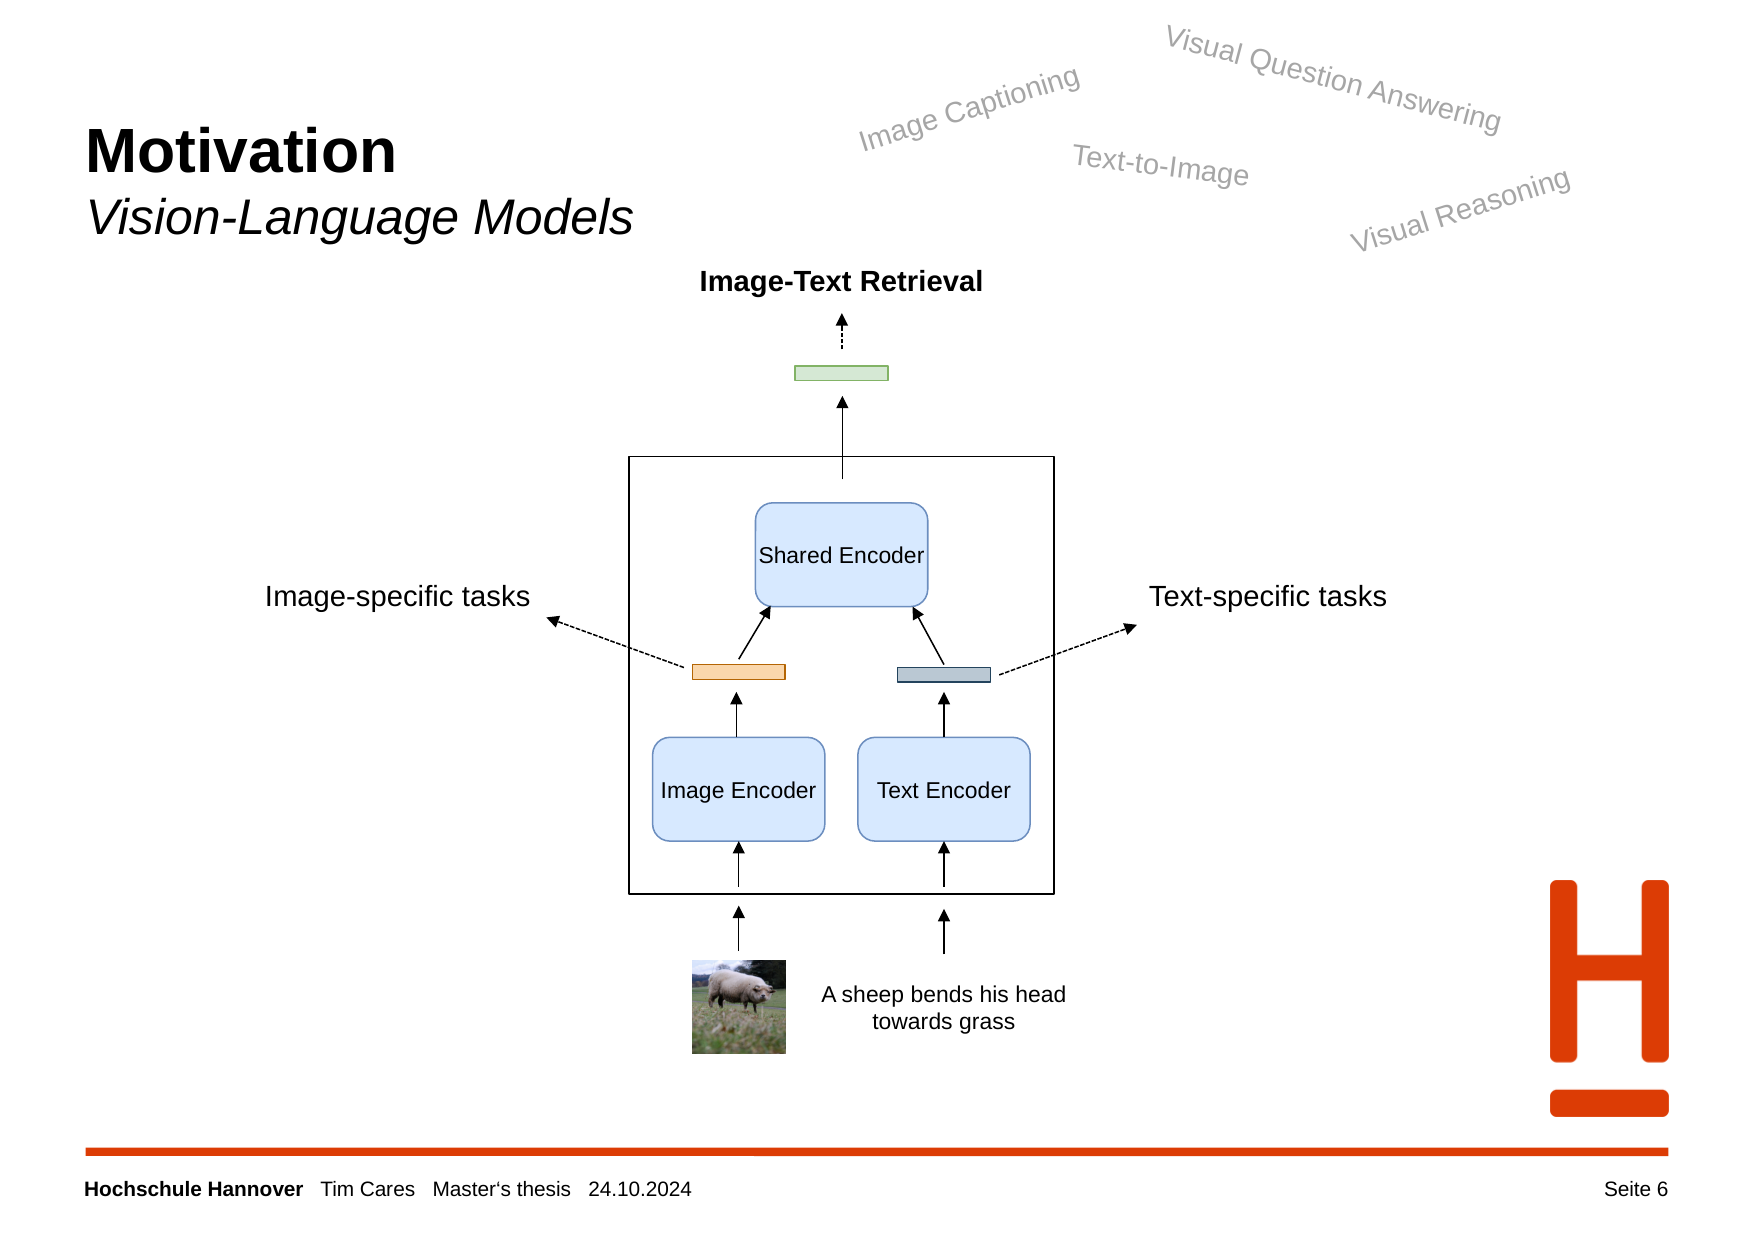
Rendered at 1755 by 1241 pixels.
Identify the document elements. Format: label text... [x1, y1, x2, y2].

text_box A sheep bends his head towards grass [806, 971, 1082, 1042]
text_box Image Encoder [652, 737, 825, 842]
text_box Image-specific tasks [250, 569, 546, 620]
slide_number Seite 6 [1467, 1175, 1669, 1213]
picture [692, 960, 786, 1054]
picture [1550, 880, 1669, 1117]
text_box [912, 606, 945, 665]
title Motivation Vision-Language Models [85, 110, 1669, 266]
text_box [795, 365, 888, 381]
text_box Image Captioning [837, 43, 1100, 170]
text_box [998, 624, 1138, 676]
text_box Image-Text Retrieval [684, 255, 999, 306]
text_box Text-to-Image [1054, 126, 1268, 202]
text_box [628, 456, 1055, 894]
text_box Visual Reasoning [1330, 146, 1591, 272]
text_box Text-specific tasks [1134, 569, 1403, 620]
text_box [897, 667, 991, 683]
text_box Text Encoder [857, 737, 1031, 842]
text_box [738, 605, 771, 660]
text_box Visual Question Answering [1144, 5, 1523, 150]
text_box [545, 617, 685, 668]
text_box [692, 664, 786, 680]
text_box Shared Encoder [755, 502, 928, 607]
